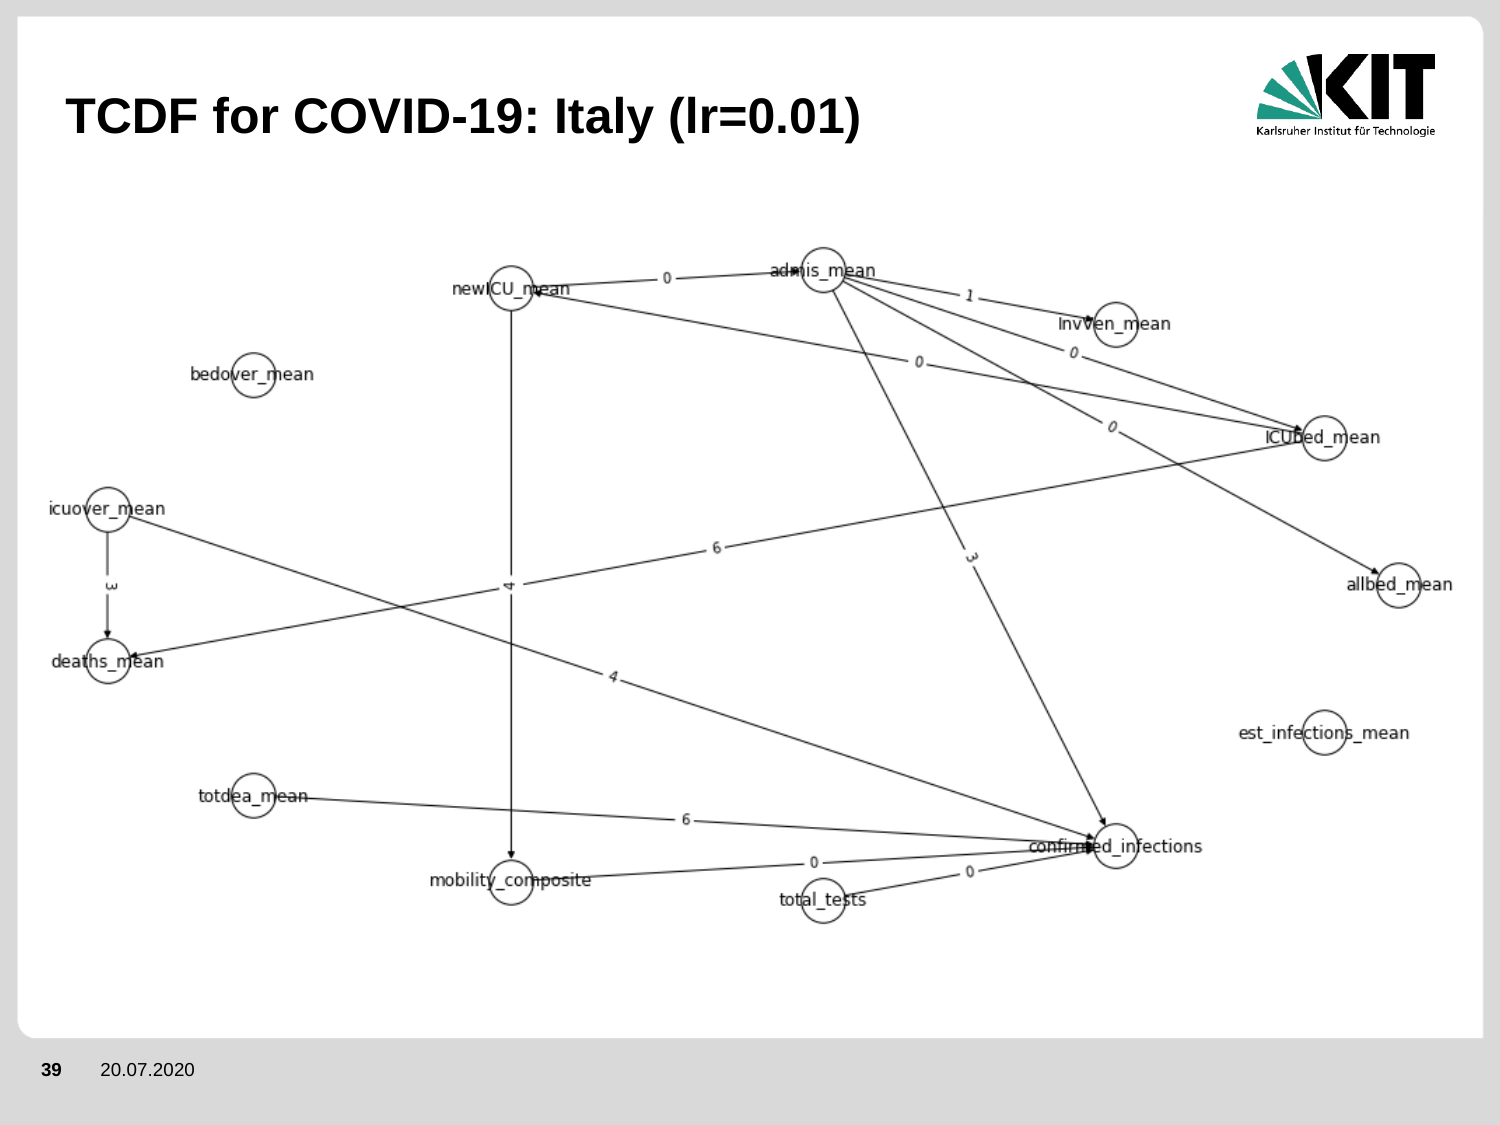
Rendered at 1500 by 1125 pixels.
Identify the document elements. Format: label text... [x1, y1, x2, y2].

title TCDF for COVID-19: Italy (lr=0.01) [65, 51, 1200, 145]
picture [0, 0, 1500, 1125]
